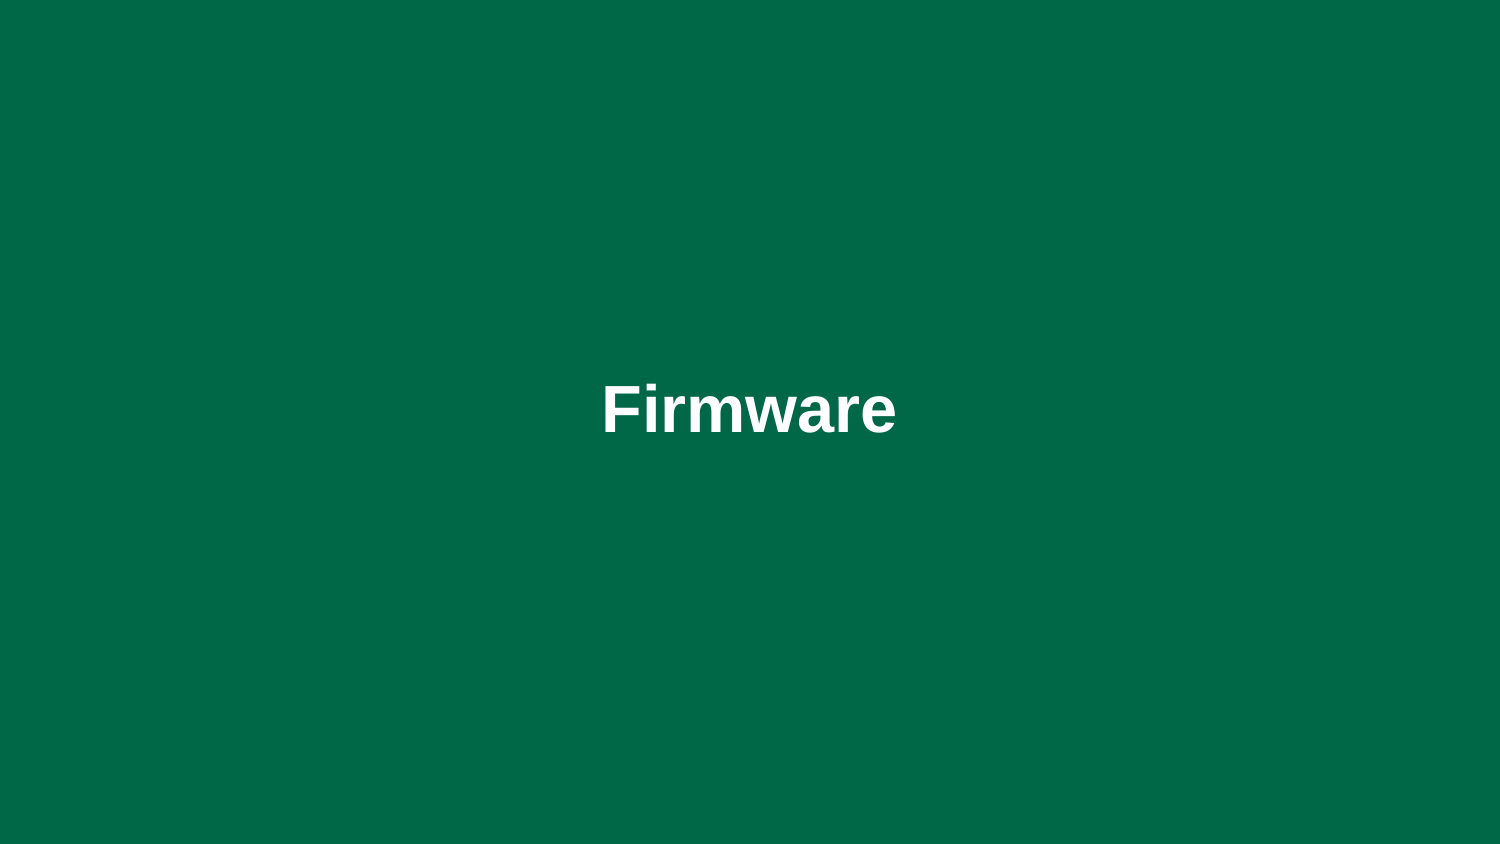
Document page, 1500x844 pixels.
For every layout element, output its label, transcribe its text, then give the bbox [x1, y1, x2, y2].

title Firmware [103, 329, 1397, 493]
